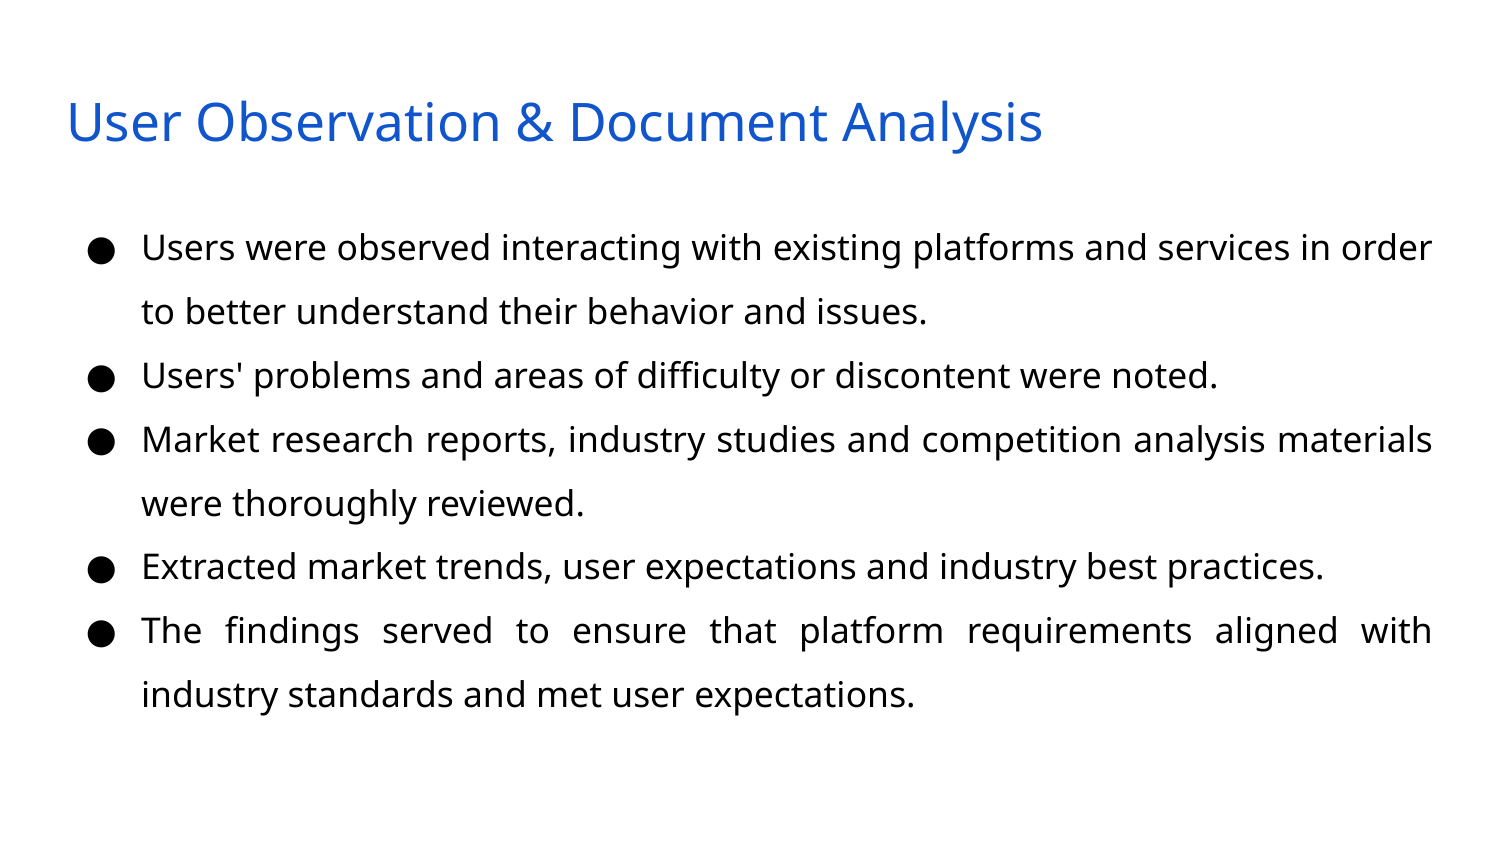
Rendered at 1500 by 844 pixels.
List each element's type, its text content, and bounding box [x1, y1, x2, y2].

list Users were observed interacting with existing platforms and services in order to better understand their behavior and issues. Users' problems and areas of difficulty or discontent were noted. Market research reports, industry studies and competition analysis materials were thoroughly reviewed. Extracted market trends, user expectations and industry best practices. The findings served to ensure that platform requirements aligned with industry standards and met user expectations. [51, 189, 1449, 818]
title User Observation & Document Analysis [51, 72, 1449, 167]
